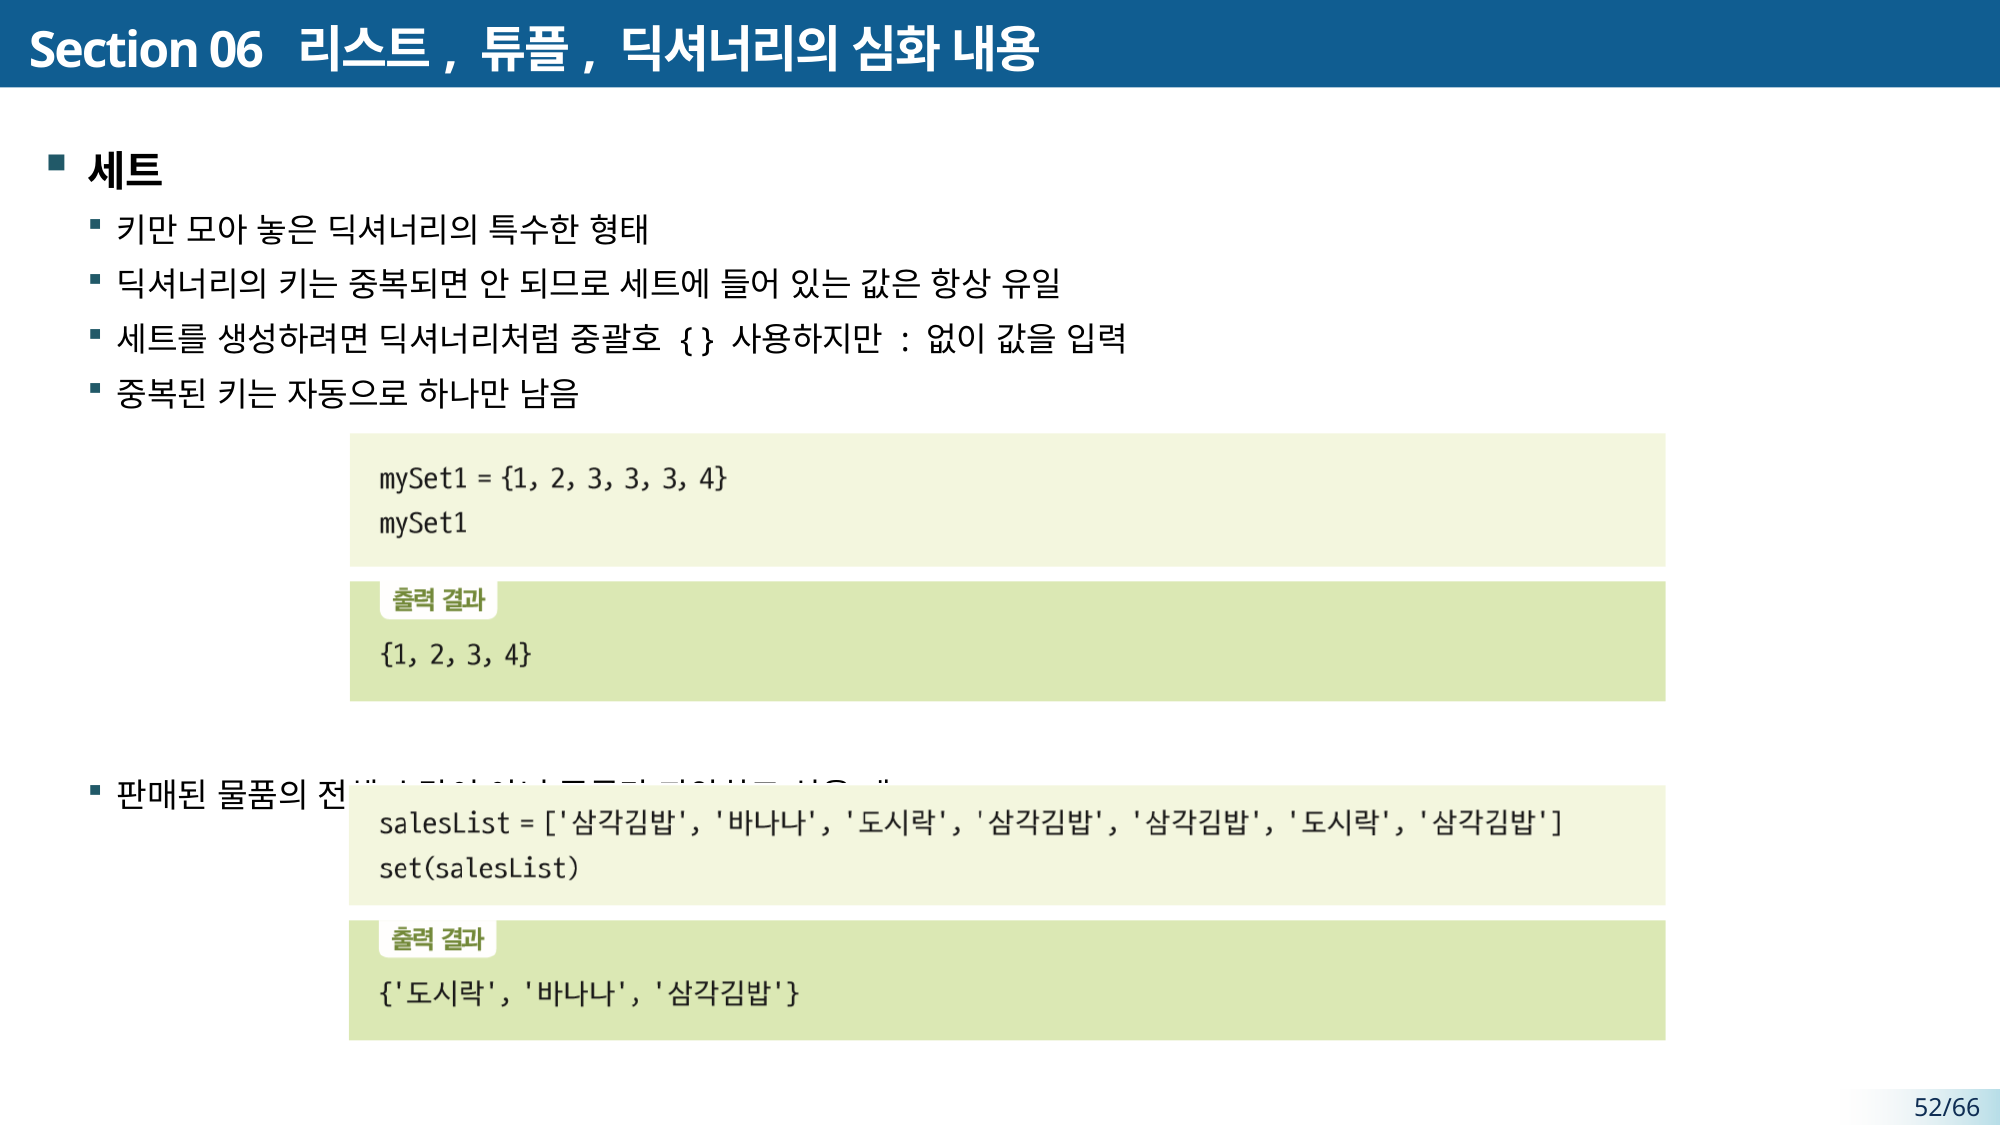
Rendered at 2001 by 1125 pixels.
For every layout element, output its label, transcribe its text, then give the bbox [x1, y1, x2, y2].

picture [346, 783, 1669, 1042]
title Section 06 리스트, 튜플, 딕셔너리의 심화 내용 [13, 8, 1717, 87]
list 세트 키만 모아 놓은 딕셔너리의 특수한 형태 딕셔너리의 키는 중복되면 안 되므로 세트에 들어 있는 값은 항상 유일 세트를 생성하려면 딕셔너리처럼 중괄호 { } 사용하지만 : 없이 값을 입력 중복된 키는 자동으로 하나만 남음 판매된 물품의 전체 수량이 아닌 종류만 파악하고 싶을 때 [13, 126, 1975, 1057]
picture [346, 429, 1669, 705]
